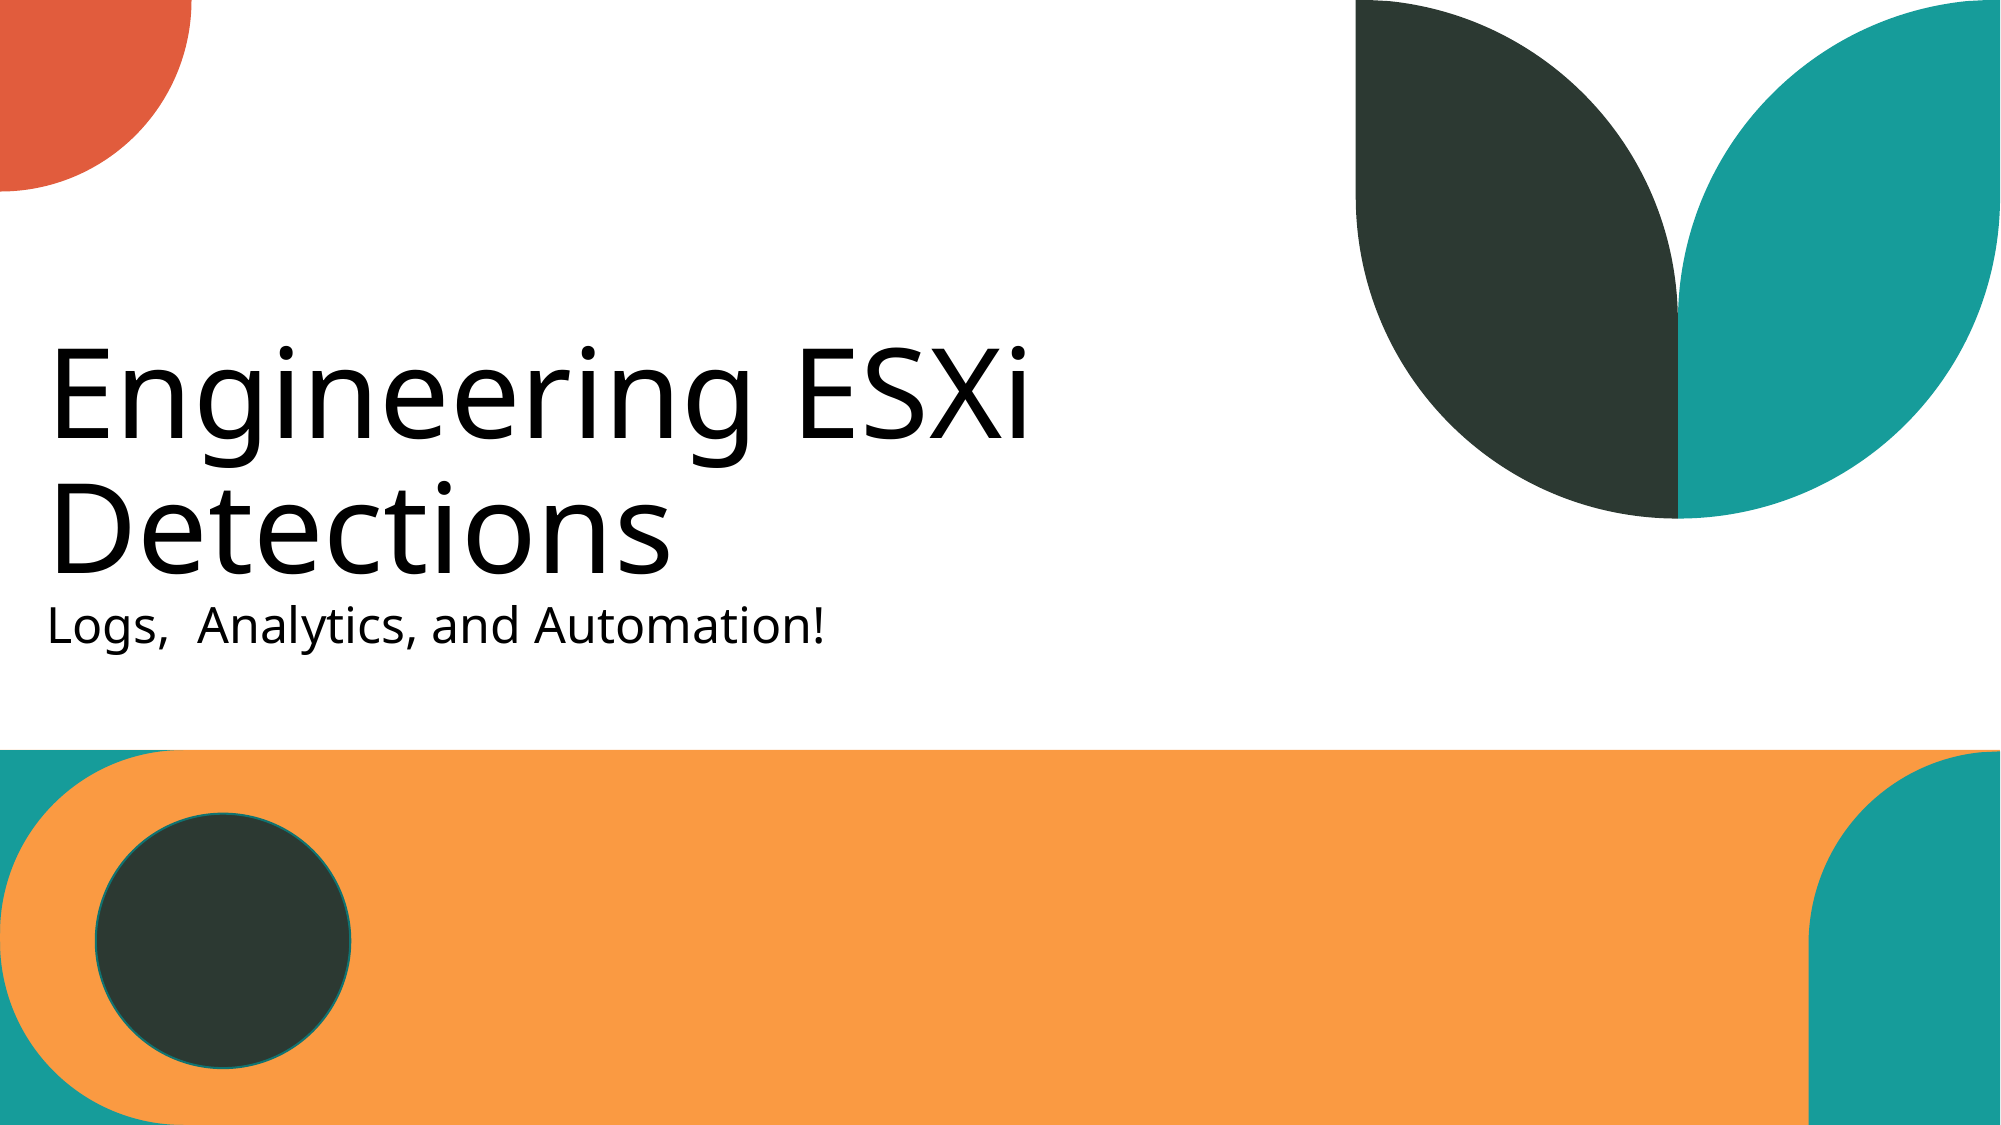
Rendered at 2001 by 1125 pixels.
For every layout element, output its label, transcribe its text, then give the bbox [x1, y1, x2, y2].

title Engineering ESXi Detections Logs, Analytics, and Automation! [31, 264, 1354, 721]
